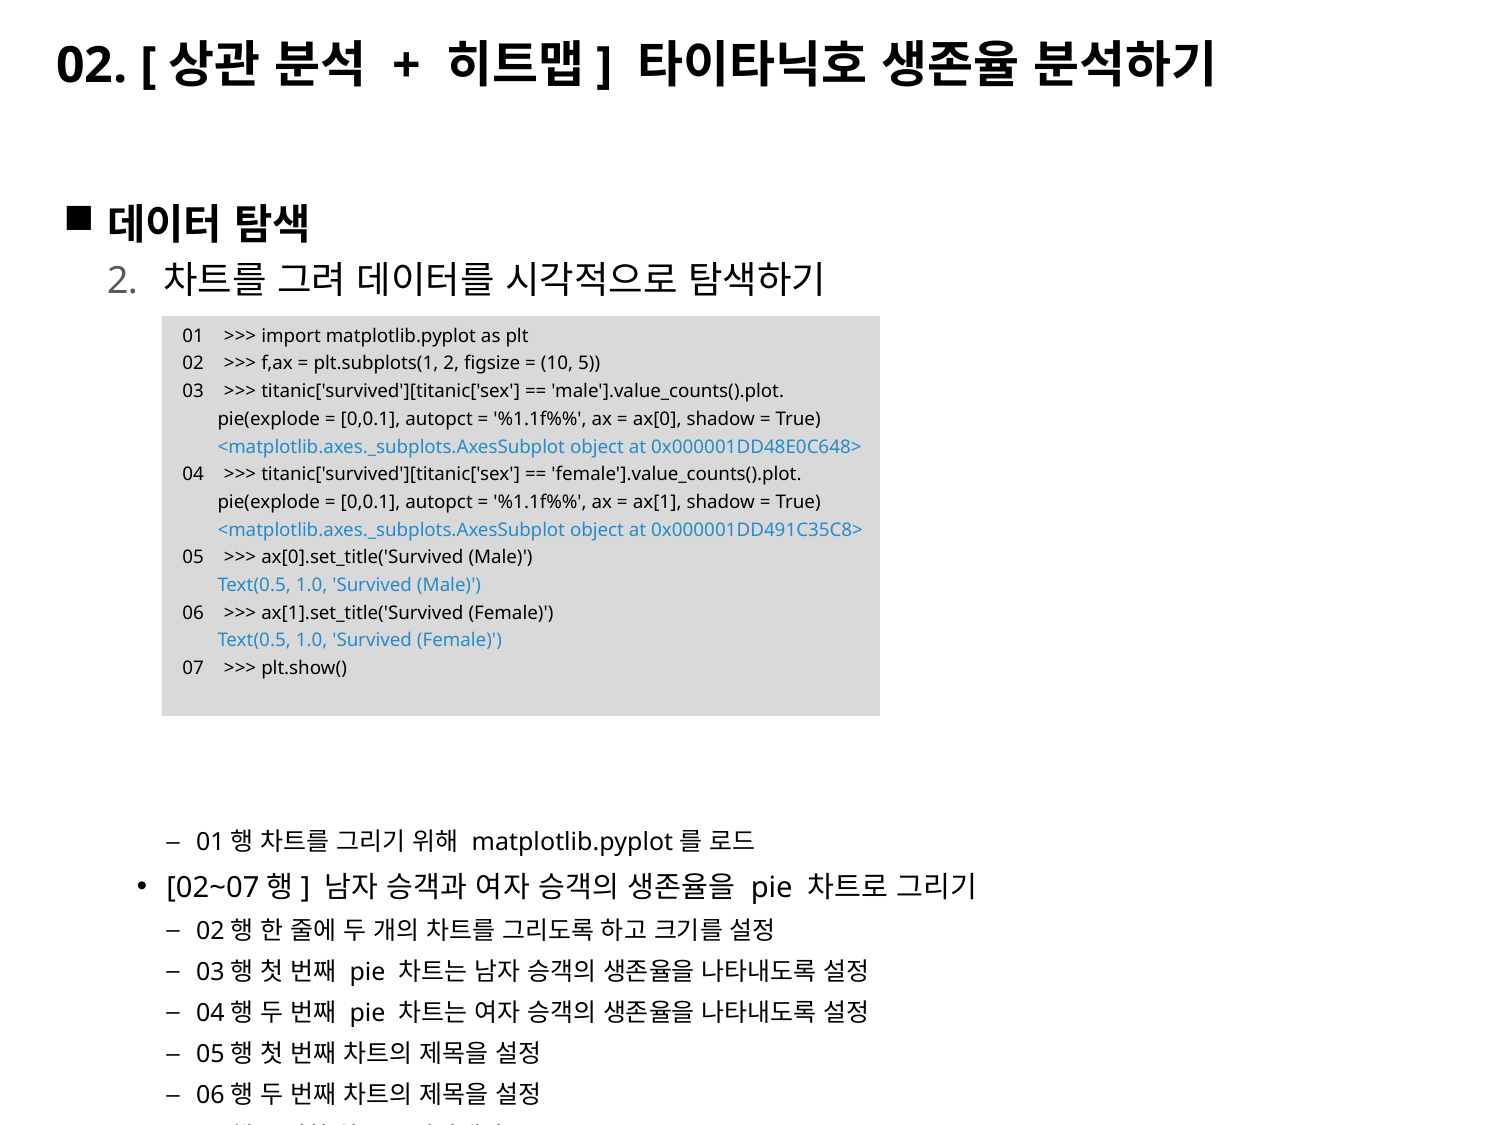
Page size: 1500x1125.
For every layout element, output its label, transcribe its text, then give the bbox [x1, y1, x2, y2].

title 02. [상관 분석 + 히트맵] 타이타닉호 생존율 분석하기 [41, 17, 1317, 107]
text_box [123, 315, 940, 717]
list 데이터 탐색 차트를 그려 데이터를 시각적으로 탐색하기 01행 차트를 그리기 위해 matplotlib.pyplot를 로드 [02~07행] 남자 승객과 여자 승객의 생존율을 pie 차트로 그리기 02행 한 줄에 두 개의 차트를 그리도록 하고 크기를 설정 03행 첫 번째 pie 차트는 남자 승객의 생존율을 나타내도록 설정 04행 두 번째 pie 차트는 여자 승객의 생존율을 나타내도록 설정 05행 첫 번째 차트의 제목을 설정 06행 두 번째 차트의 제목을 설정 07행 구성한 차트를 나타낸다. [48, 165, 1471, 894]
